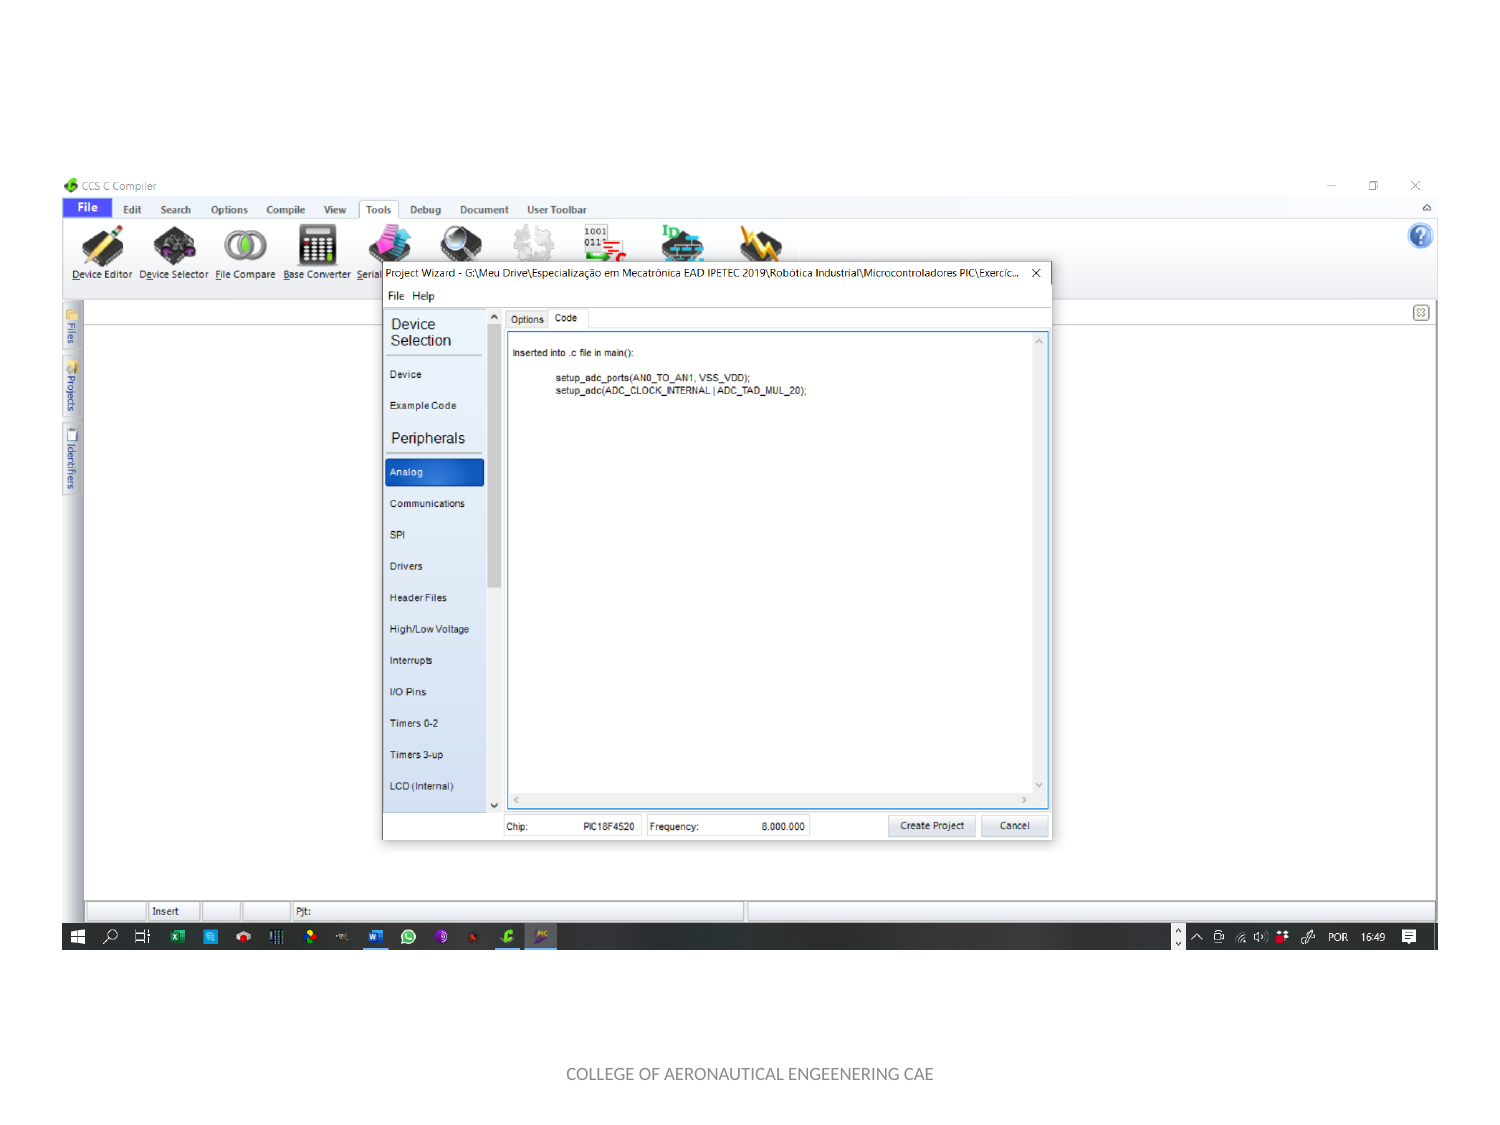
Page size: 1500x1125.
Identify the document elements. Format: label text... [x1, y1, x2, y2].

picture [62, 175, 1438, 950]
footer COLLEGE OF AERONAUTICAL ENGEENERING CAE [496, 1042, 1004, 1103]
